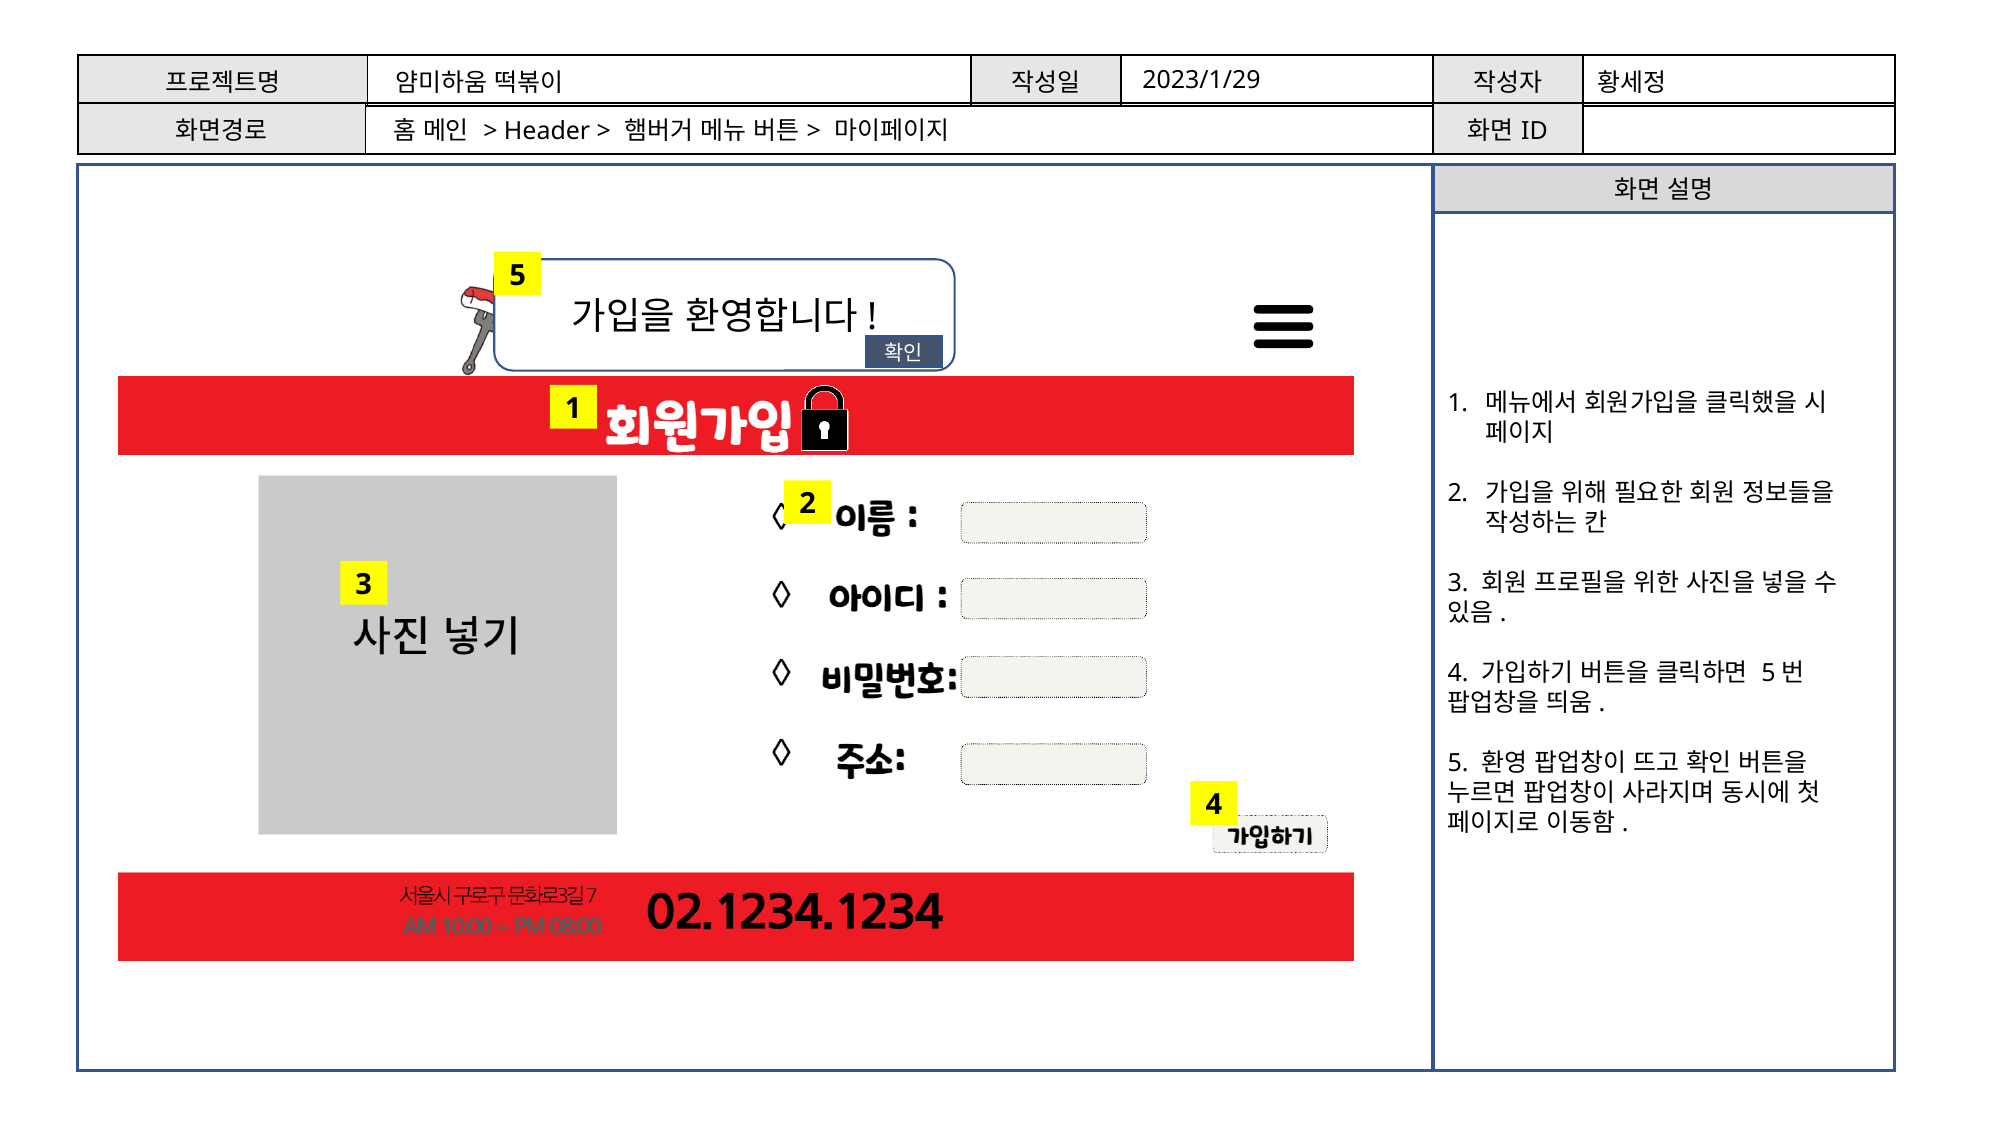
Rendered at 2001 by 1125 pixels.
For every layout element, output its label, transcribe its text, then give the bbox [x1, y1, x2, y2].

text_box 메뉴에서 회원가입을 클릭했을 시 페이지 가입을 위해 필요한 회원 정보들을 작성하는 칸 3. 회원 프로필을 위한 사진을 넣을 수 있음. 4. 가입하기 버튼을 클릭하면 5번 팝업창을 띄움. 5. 환영 팝업창이 뜨고 확인 버튼을 누르면 팝업창이 사라지며 동시에 첫 페이지로 이동함. [1432, 212, 1896, 1071]
text_box 가입을 환영합니다! [542, 258, 951, 265]
table_header 화면ID [1434, 104, 1582, 153]
text_box 5 [493, 251, 542, 265]
picture [118, 265, 1354, 961]
table_header 작성자 [1434, 56, 1582, 102]
text_box 화면 설명 [1432, 164, 1896, 212]
text_box [77, 164, 1432, 1071]
table_header 작성일 [972, 56, 1120, 102]
table_header 얌미하움 떡볶이 [368, 56, 970, 102]
table_header 화면경로 [79, 104, 365, 153]
table_header [1584, 104, 1894, 153]
table_header 프로젝트명 [79, 56, 367, 102]
table_header 2023/1/29 [1122, 56, 1432, 102]
table_header 황세정 [1584, 56, 1894, 102]
table_header 홈 메인 > Header > 햄버거 메뉴 버튼> 마이페이지 [366, 104, 1432, 153]
